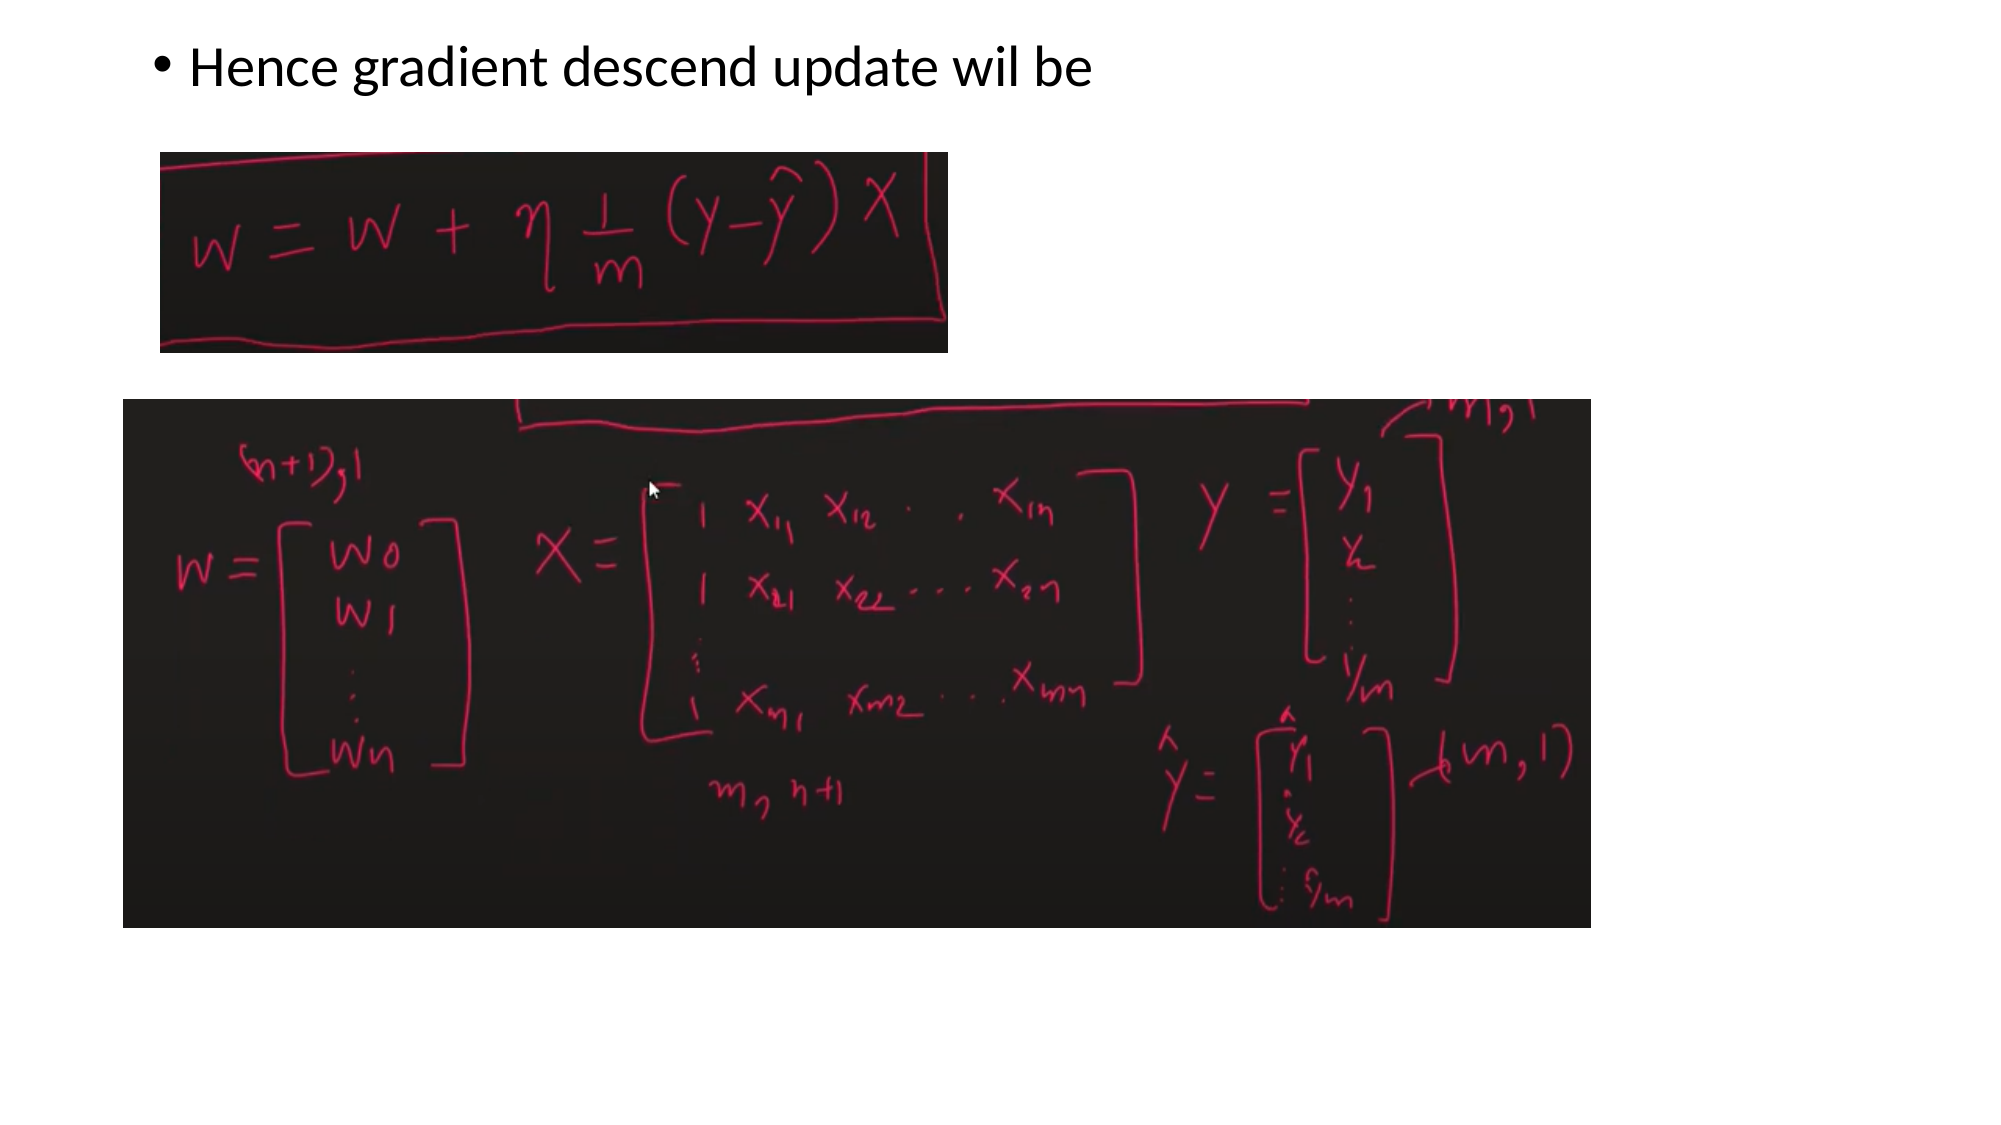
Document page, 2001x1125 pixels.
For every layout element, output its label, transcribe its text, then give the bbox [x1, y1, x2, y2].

picture [160, 152, 948, 353]
list Hence gradient descend update wil be [137, 28, 1863, 1014]
picture [123, 399, 1591, 928]
